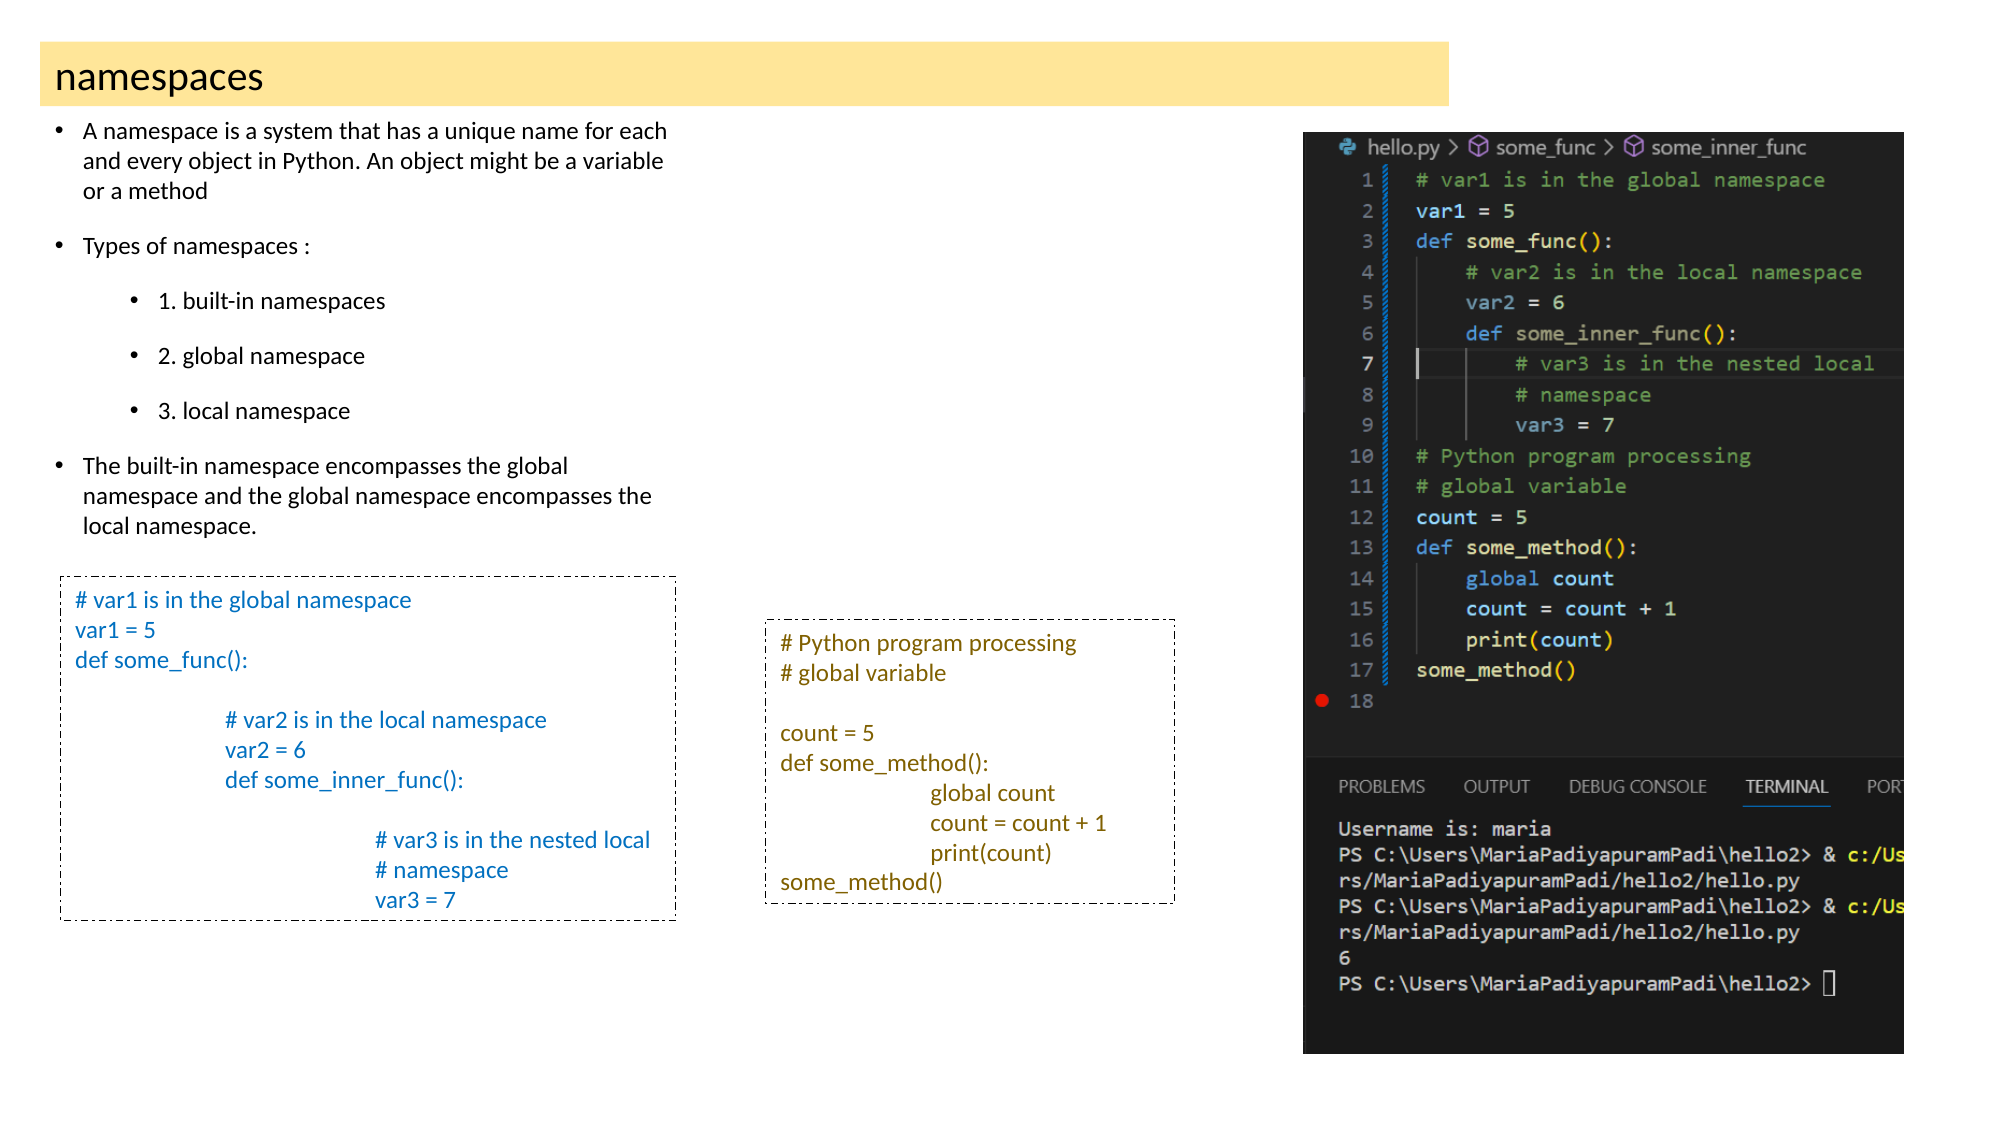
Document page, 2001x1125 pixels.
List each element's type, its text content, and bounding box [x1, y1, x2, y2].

text_box # Python program processing # global variable count = 5 def some_method(): global count count = count + 1 print(count) some_method() [765, 619, 1175, 904]
text_box A namespace is a system that has a unique name for each and every object in Python. An object might be a variable or a method Types of namespaces : 1. built-in namespaces 2. global namespace 3. local namespace The built-in namespace encompasses the global namespace and the global namespace encompasses the local namespace. [40, 107, 697, 547]
text_box namespaces [40, 41, 1449, 107]
picture [1303, 132, 1904, 1054]
text_box # var1 is in the global namespace var1 = 5 def some_func(): # var2 is in the local namespace var2 = 6 def some_inner_func(): # var3 is in the nested local # namespace var3 = 7 [60, 576, 676, 921]
